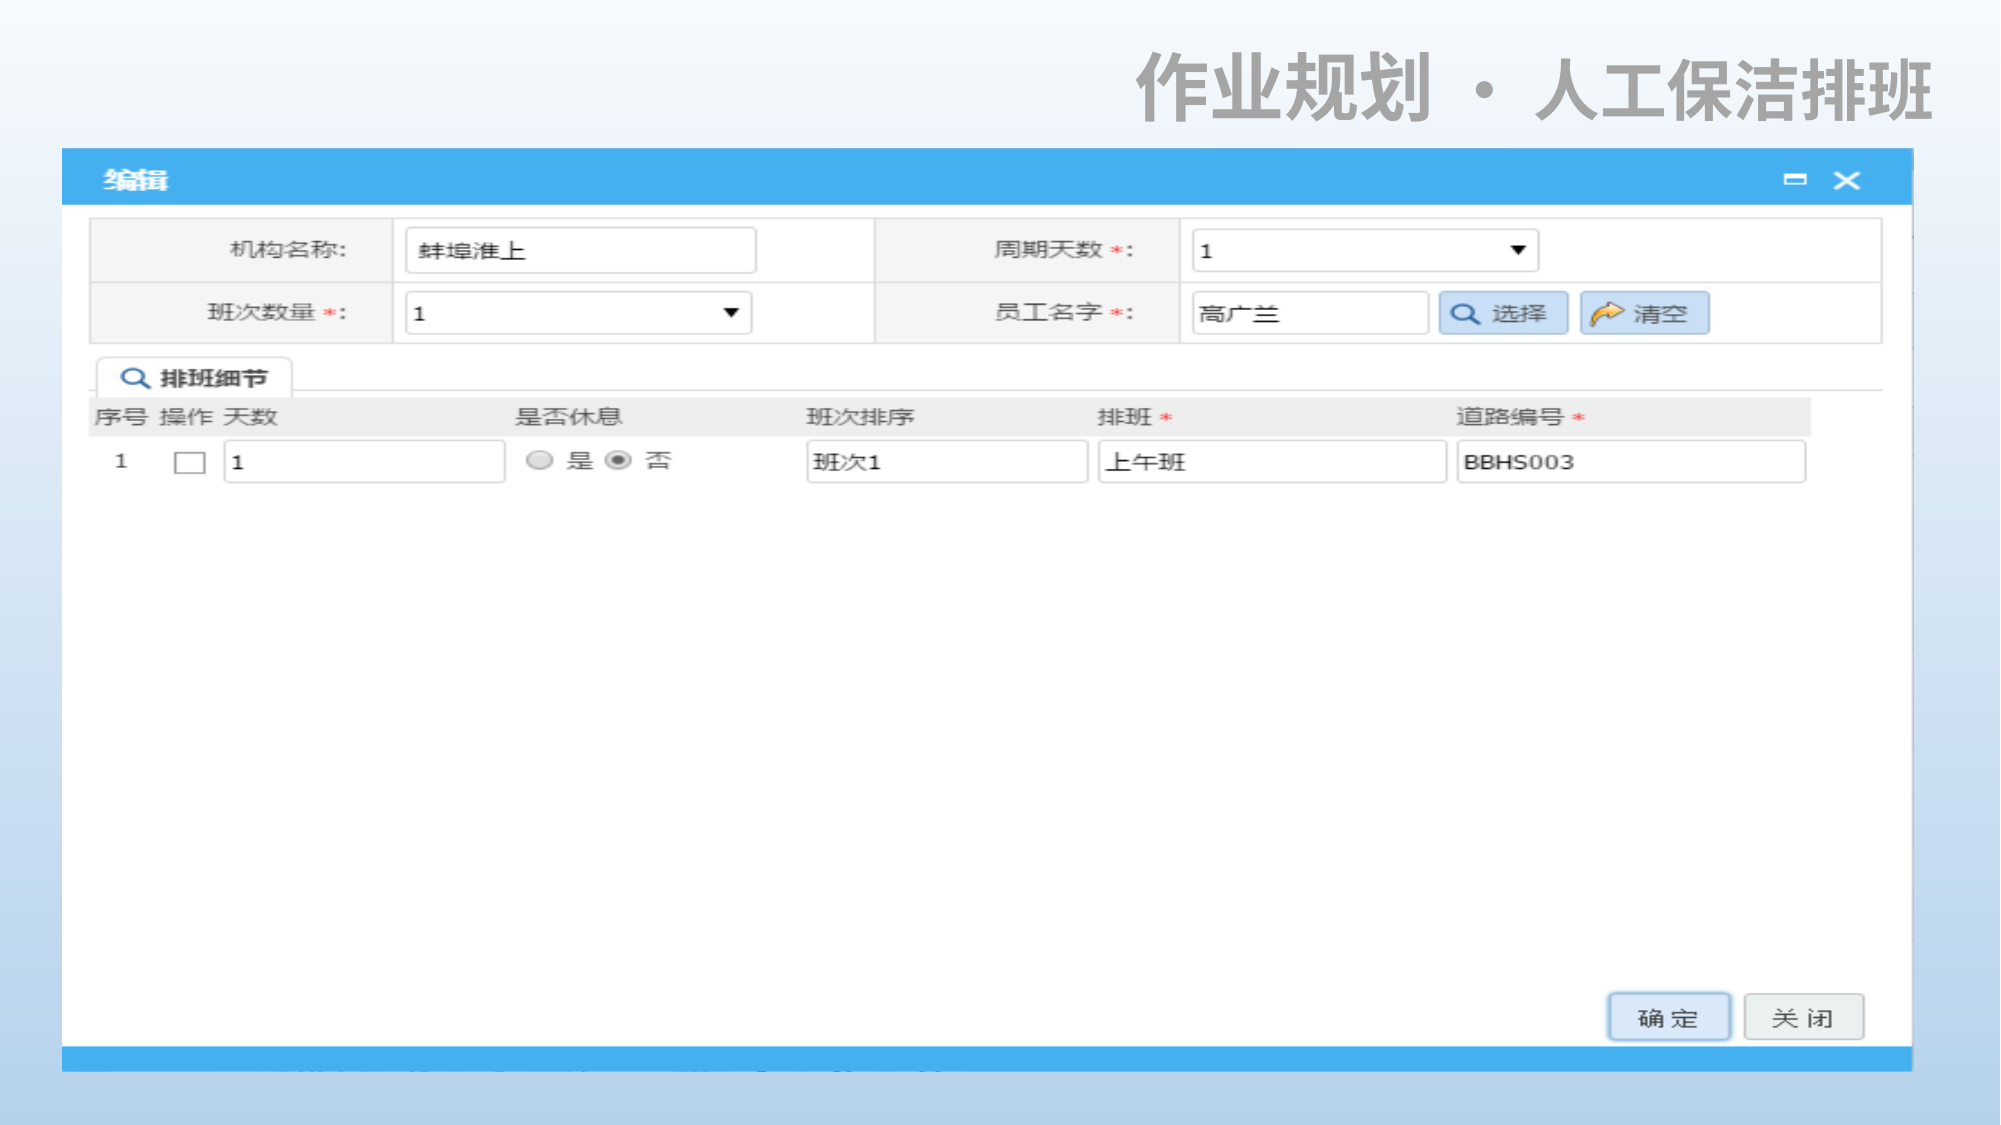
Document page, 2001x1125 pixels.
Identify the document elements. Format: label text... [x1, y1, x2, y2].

text_box 作业规划 • 人工保洁排班 [1119, 43, 1959, 231]
picture [61, 148, 1915, 1072]
